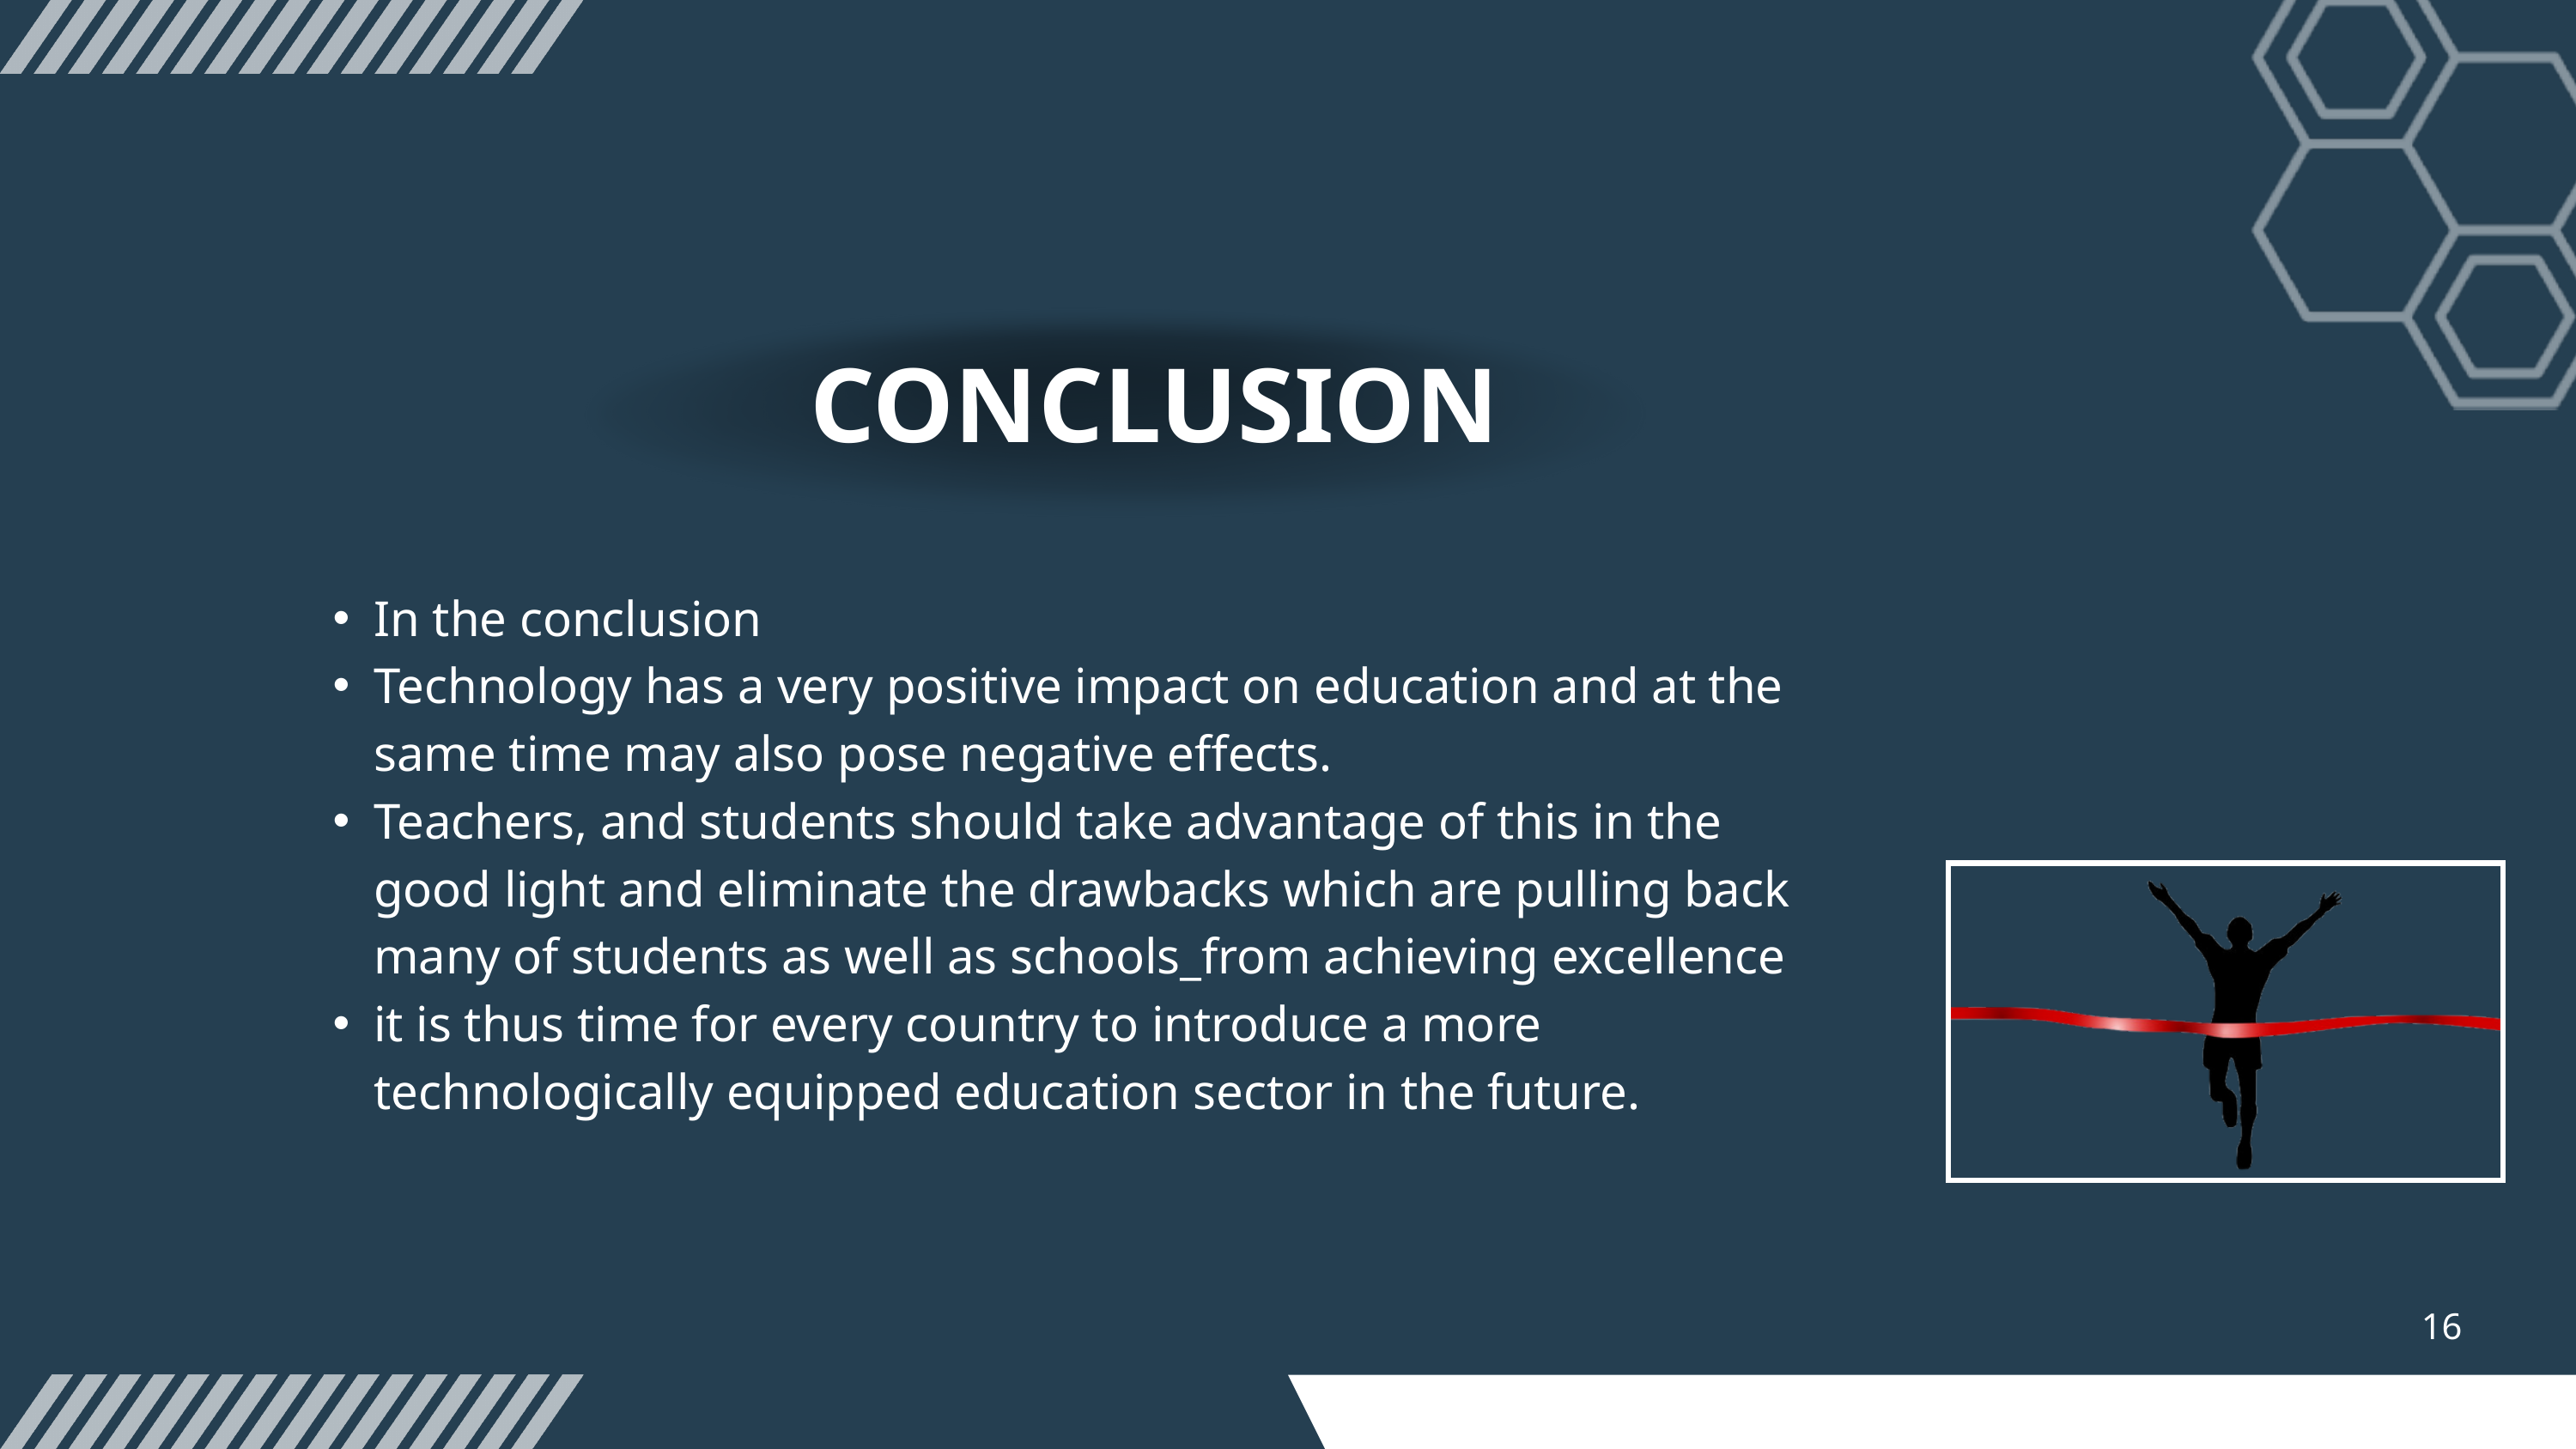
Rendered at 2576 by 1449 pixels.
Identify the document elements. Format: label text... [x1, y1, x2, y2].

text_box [1287, 1374, 2576, 1449]
text_box [1947, 863, 2503, 1180]
text_box In the conclusion Technology has a very positive impact on education and at the same time may also pose negative effects. Teachers, and students should take advantage of this in the good light and eliminate the drawbacks which are pulling back many of students as well as schools_from achieving excellence it is thus time for every country to introduce a more technologically equipped education sector in the future. [291, 578, 1823, 1119]
text_box [0, 1374, 584, 1449]
text_box 16 [2421, 1296, 2463, 1348]
text_box CONCLUSION [805, 318, 1504, 463]
text_box [0, 0, 584, 74]
text_box [2154, 0, 2576, 410]
text_box [583, 307, 1648, 518]
